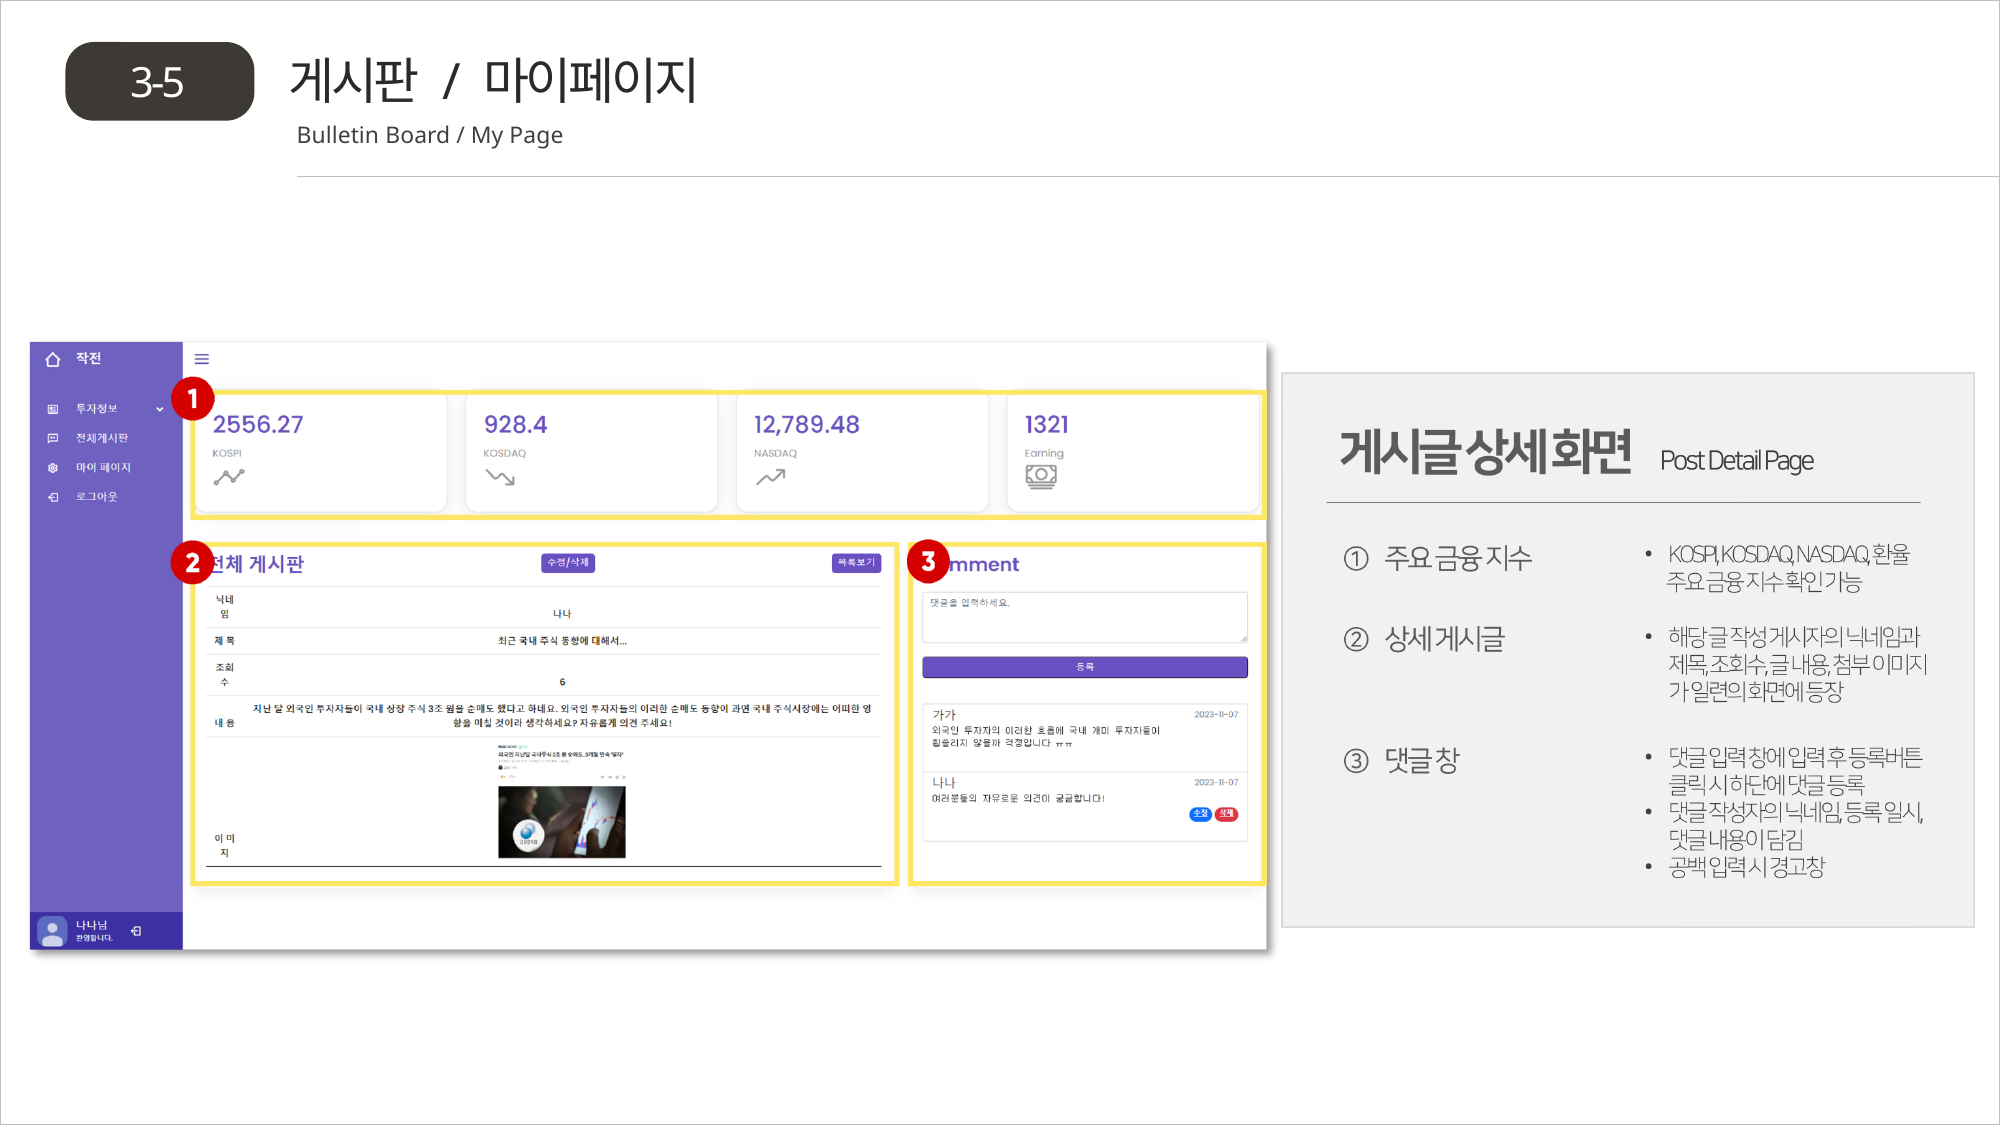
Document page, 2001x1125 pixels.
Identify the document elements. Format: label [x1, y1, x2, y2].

picture [25, 337, 1975, 964]
text_box [0, 0, 2000, 1125]
